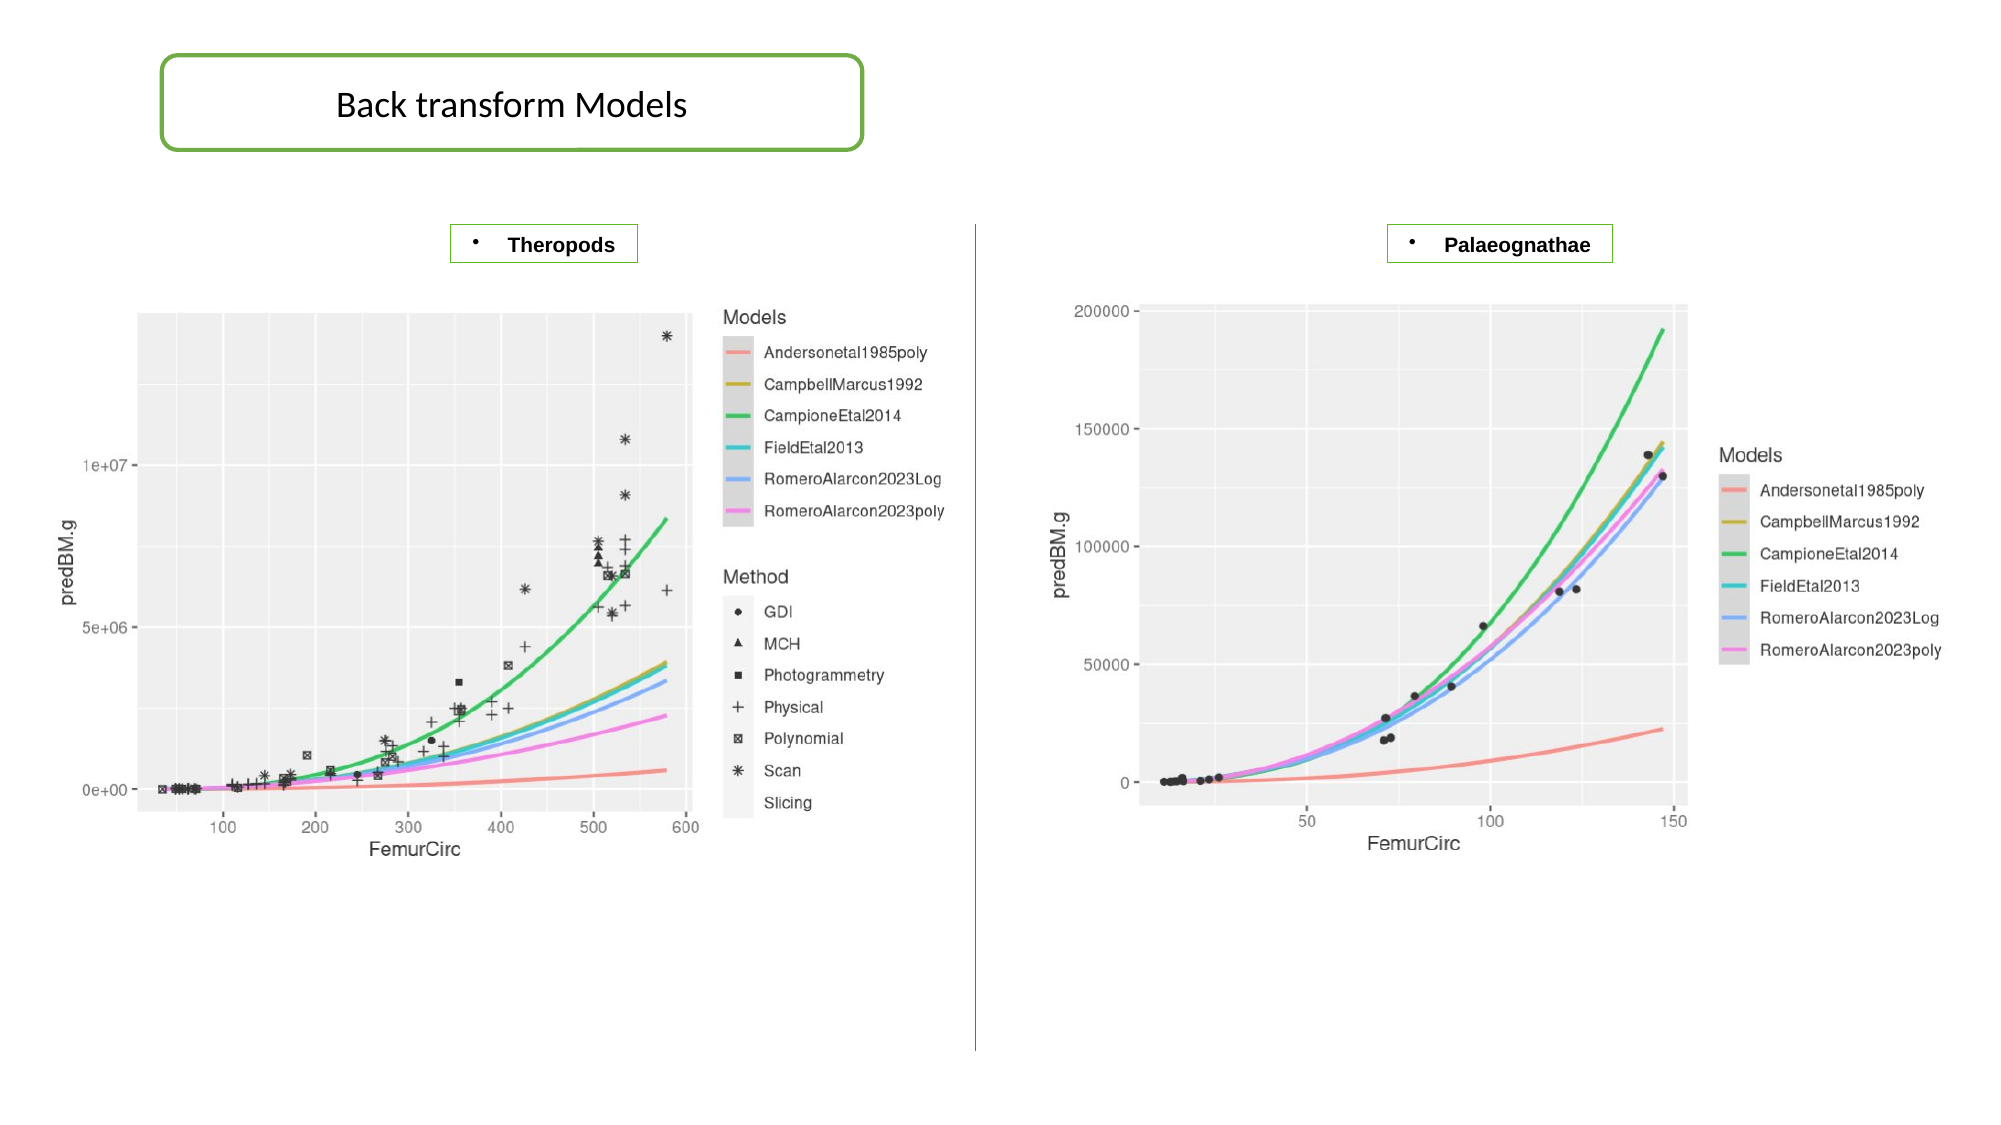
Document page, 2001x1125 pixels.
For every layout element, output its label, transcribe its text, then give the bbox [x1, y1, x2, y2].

picture [44, 299, 950, 863]
text_box Palaeognathae [1387, 224, 1613, 263]
text_box Theropods [450, 224, 638, 263]
text_box Back transform Models [159, 53, 865, 152]
picture [1049, 299, 1951, 861]
